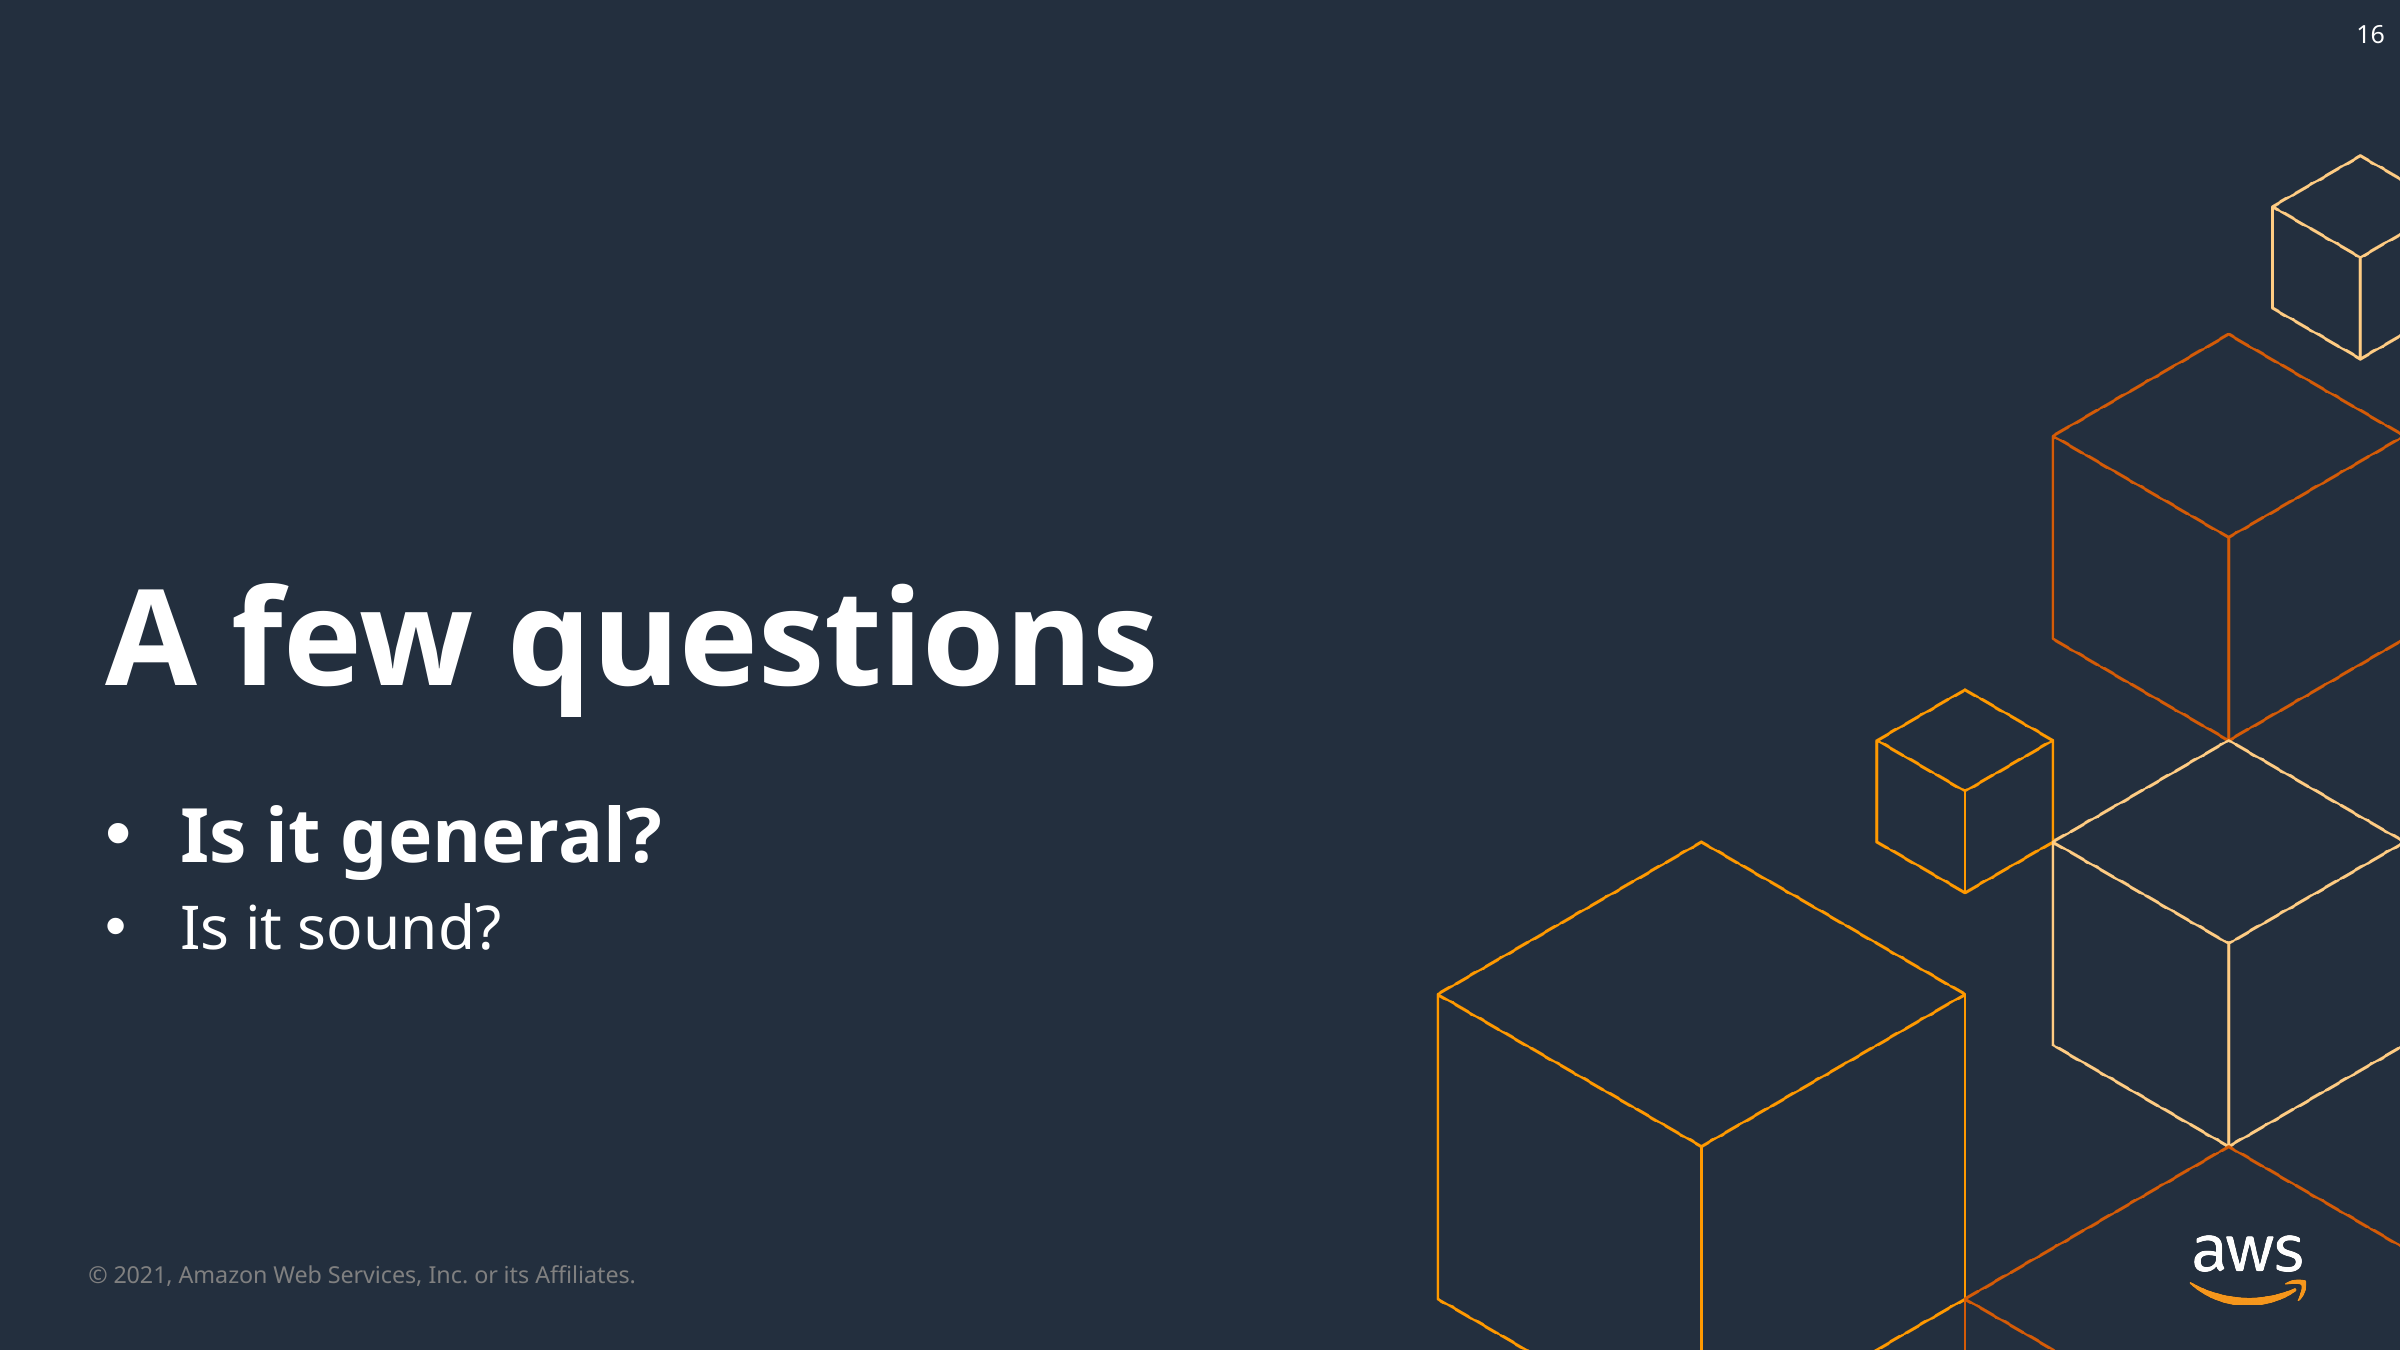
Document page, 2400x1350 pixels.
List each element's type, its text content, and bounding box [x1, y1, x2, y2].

list Is it general? Is it sound? [90, 779, 1439, 908]
slide_number 16 [1860, 0, 2400, 72]
picture [0, 0, 2400, 1350]
title A few questions [90, 510, 2130, 755]
